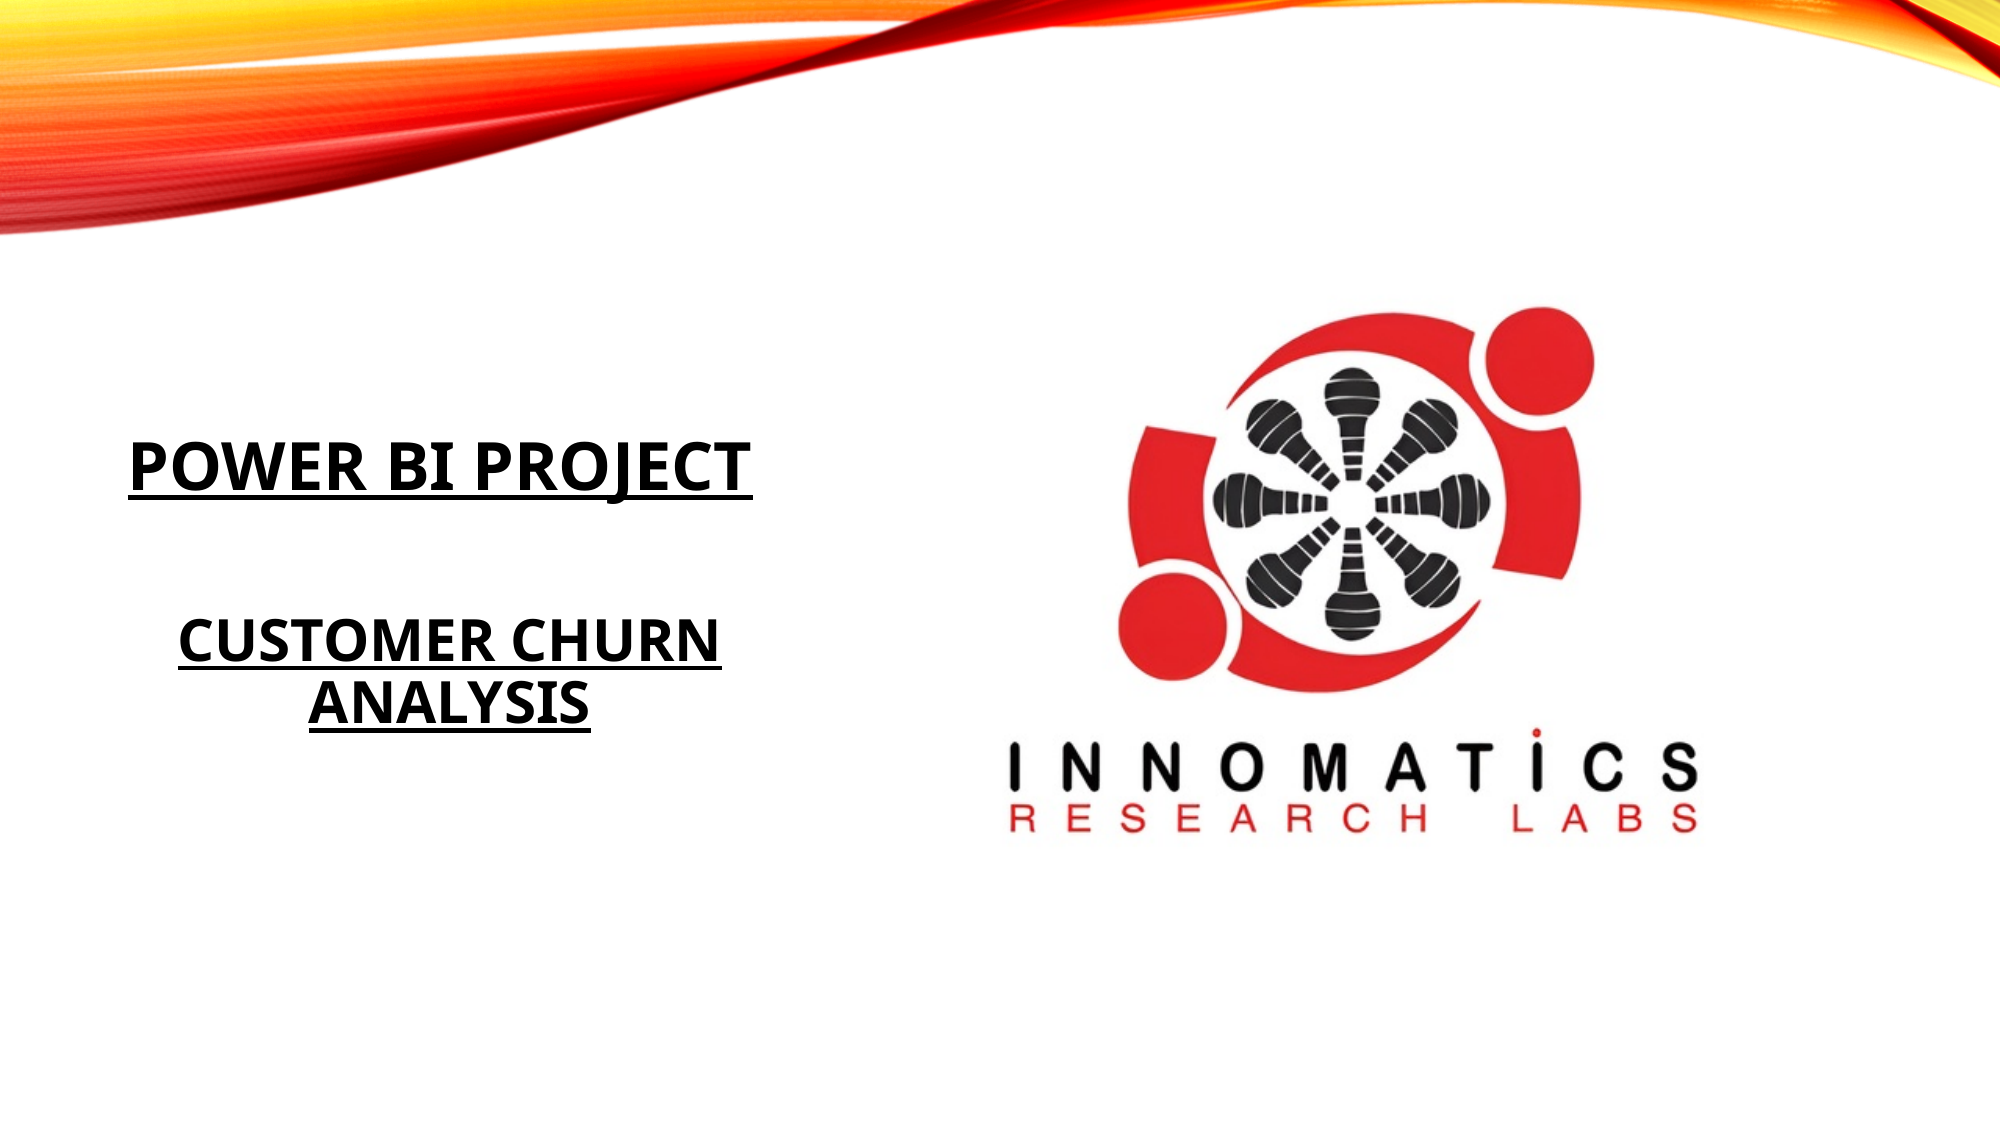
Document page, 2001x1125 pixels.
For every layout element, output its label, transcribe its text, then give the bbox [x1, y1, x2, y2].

picture [0, 0, 2000, 237]
title POWER BI PROJECT [112, 249, 788, 512]
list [953, 170, 1754, 972]
list CUSTOMER CHURN ANALYSIS [112, 512, 788, 1021]
